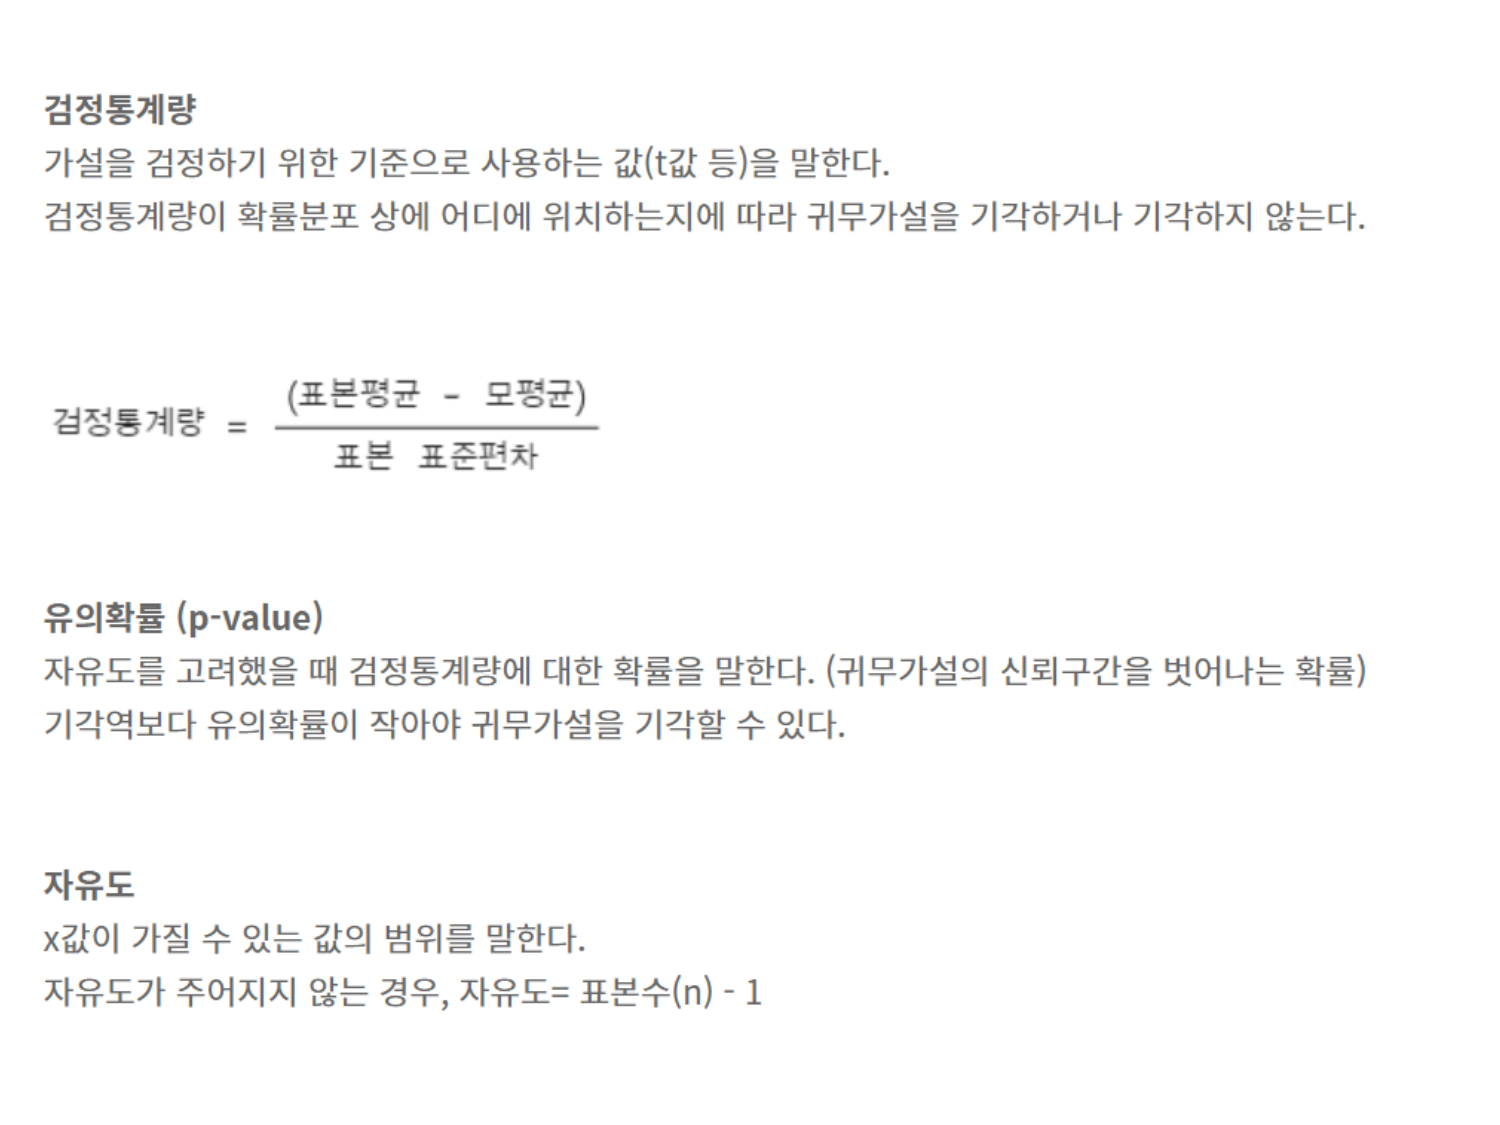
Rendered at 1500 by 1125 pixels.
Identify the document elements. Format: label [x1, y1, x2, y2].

picture [0, 42, 1496, 1036]
